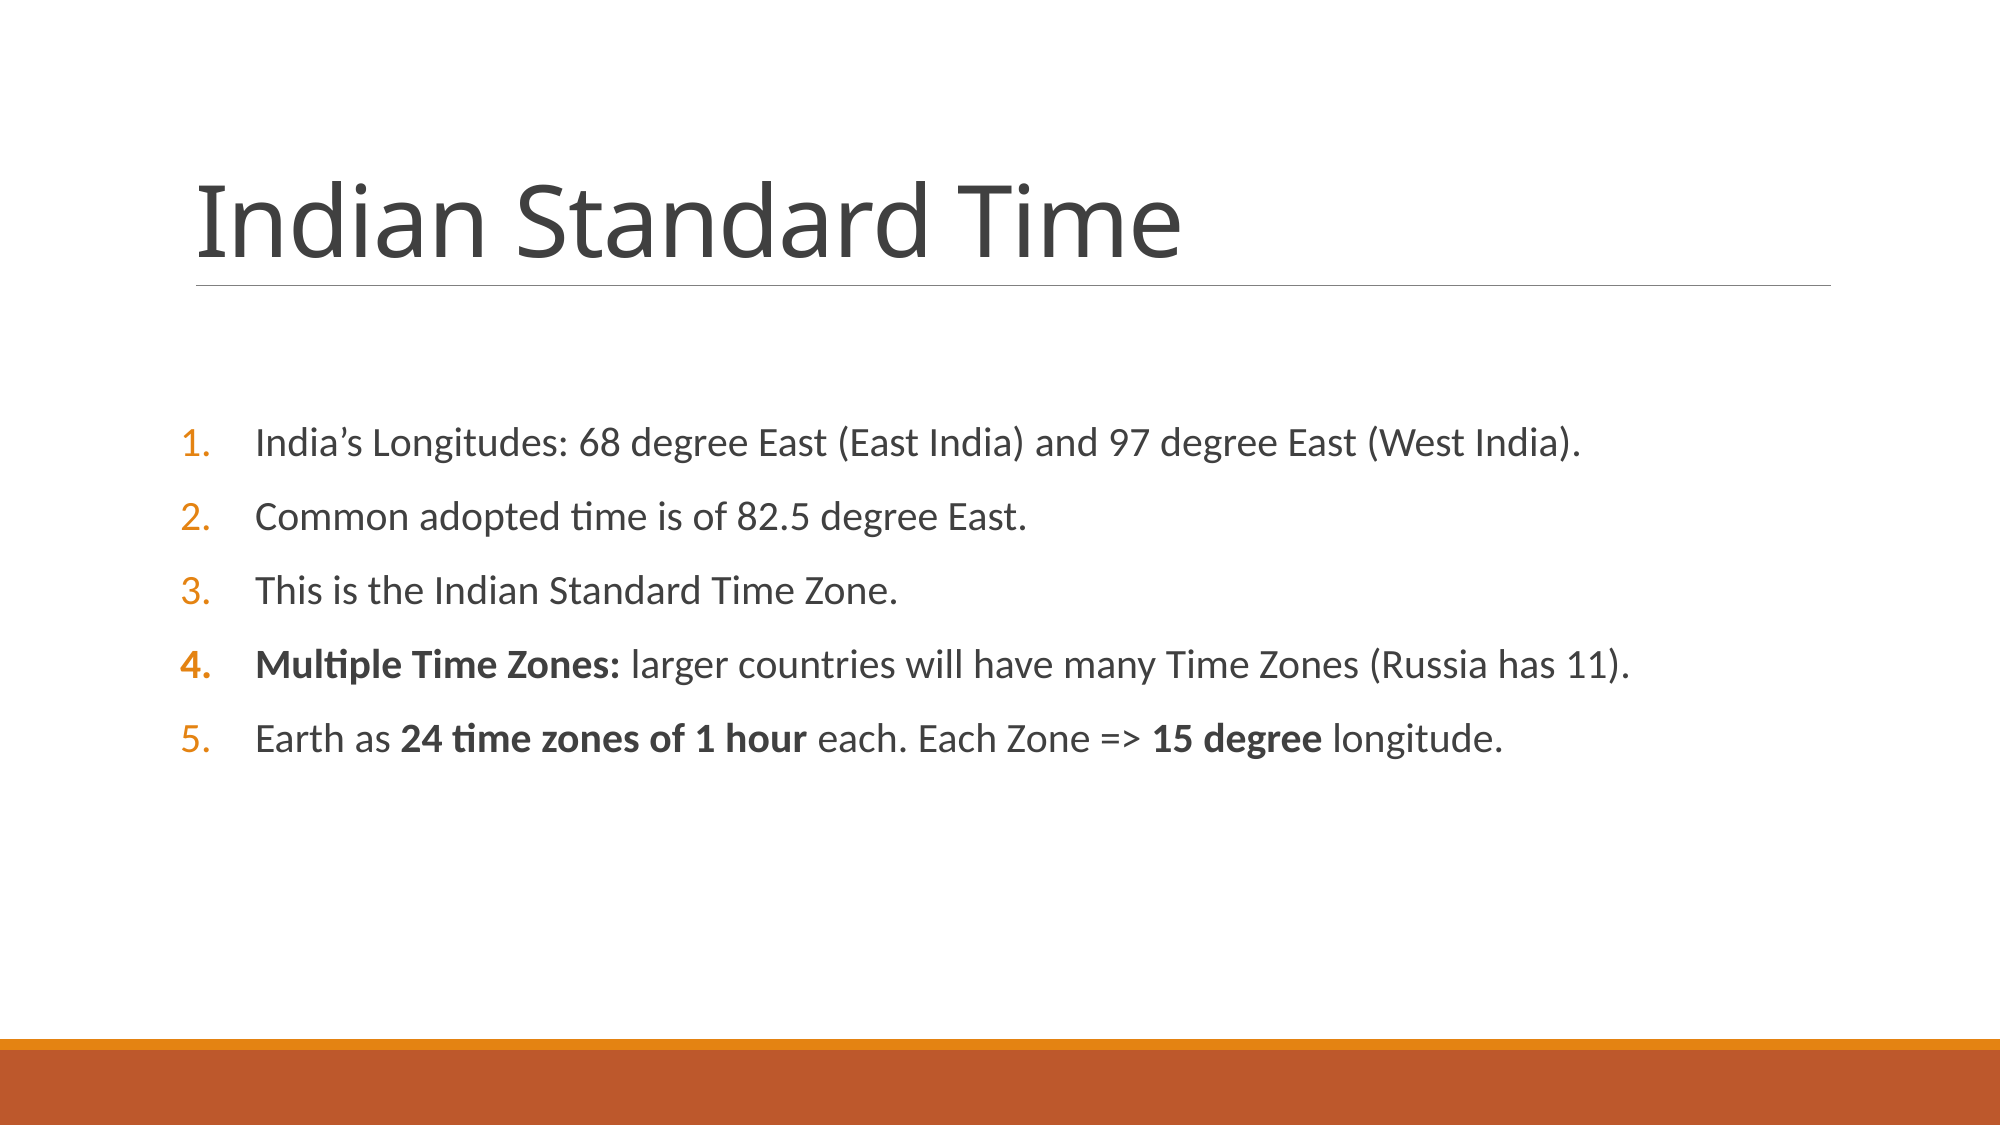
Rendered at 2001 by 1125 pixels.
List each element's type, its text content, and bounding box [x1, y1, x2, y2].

title Indian Standard Time [180, 47, 1830, 285]
list India’s Longitudes: 68 degree East (East India) and 97 degree East (West India). Common adopted time is of 82.5 degree East. This is the Indian Standard Time Zone. Multiple Time Zones: larger countries will have many Time Zones (Russia has 11). Earth as 24 time zones of 1 hour each. Each Zone => 15 degree longitude. [180, 412, 1830, 827]
